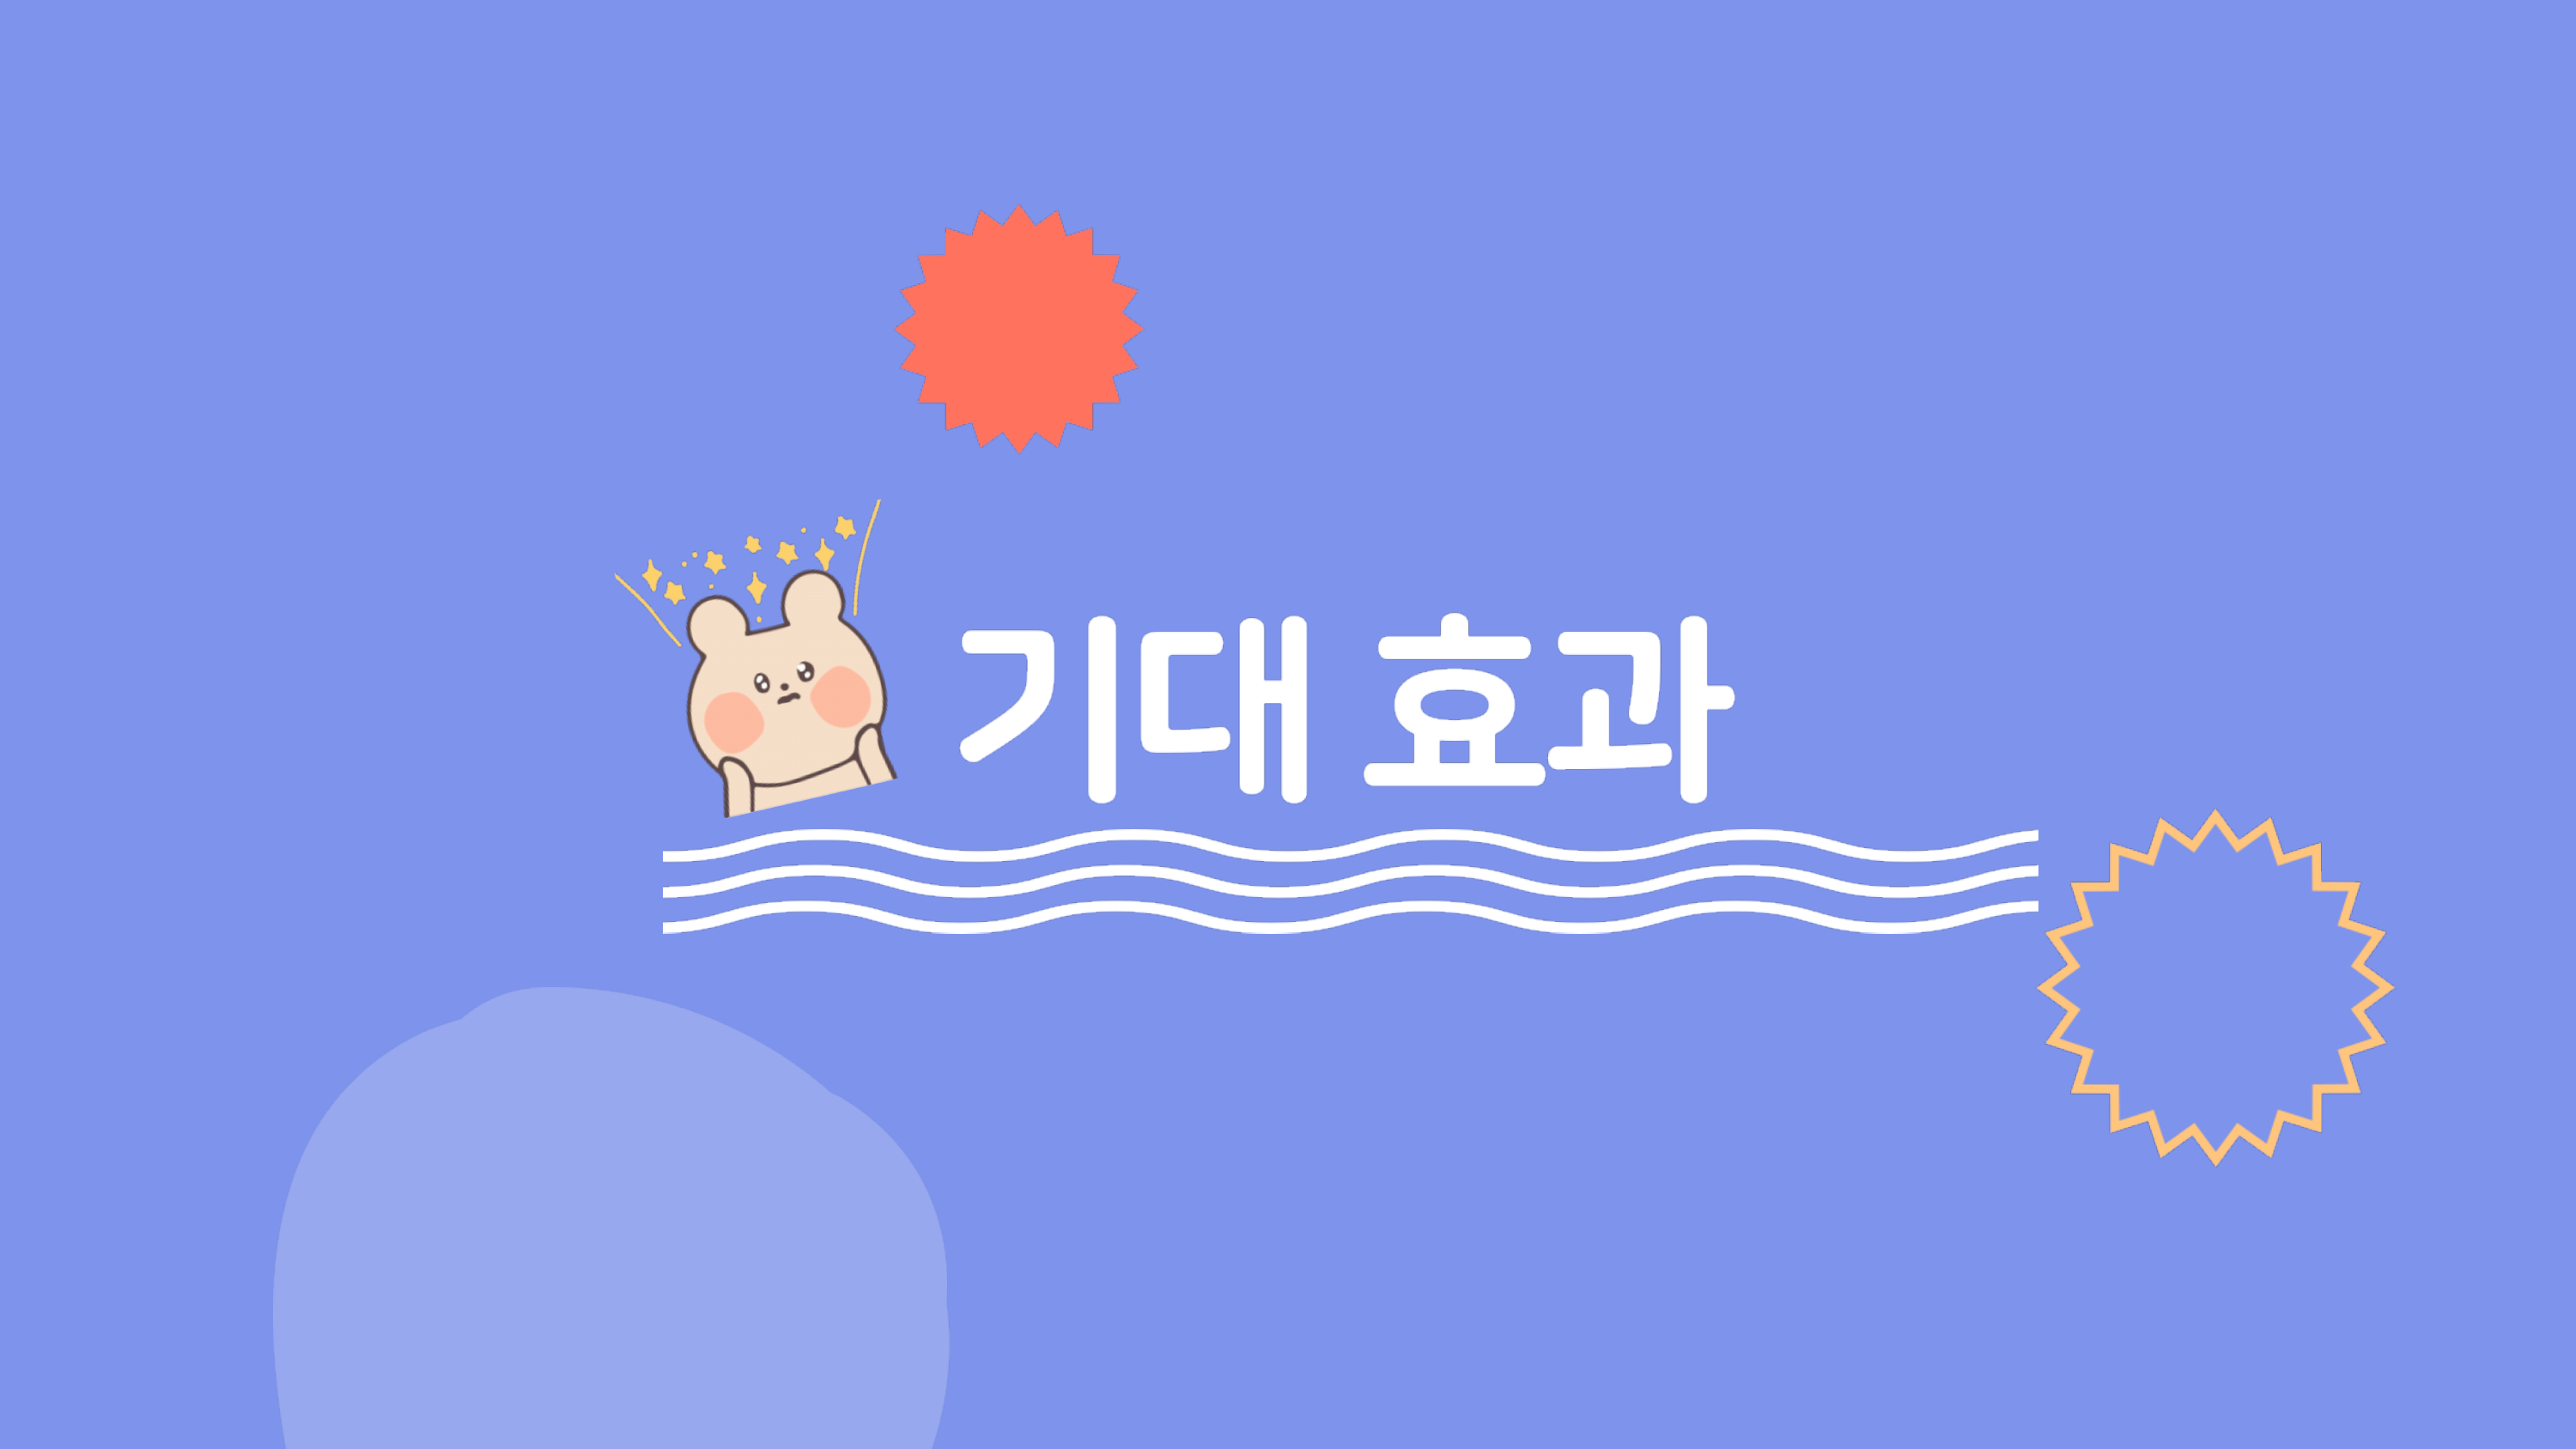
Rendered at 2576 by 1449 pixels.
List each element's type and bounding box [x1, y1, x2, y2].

picture [273, 986, 951, 1449]
picture [892, 203, 1145, 457]
picture [500, 500, 2397, 1169]
